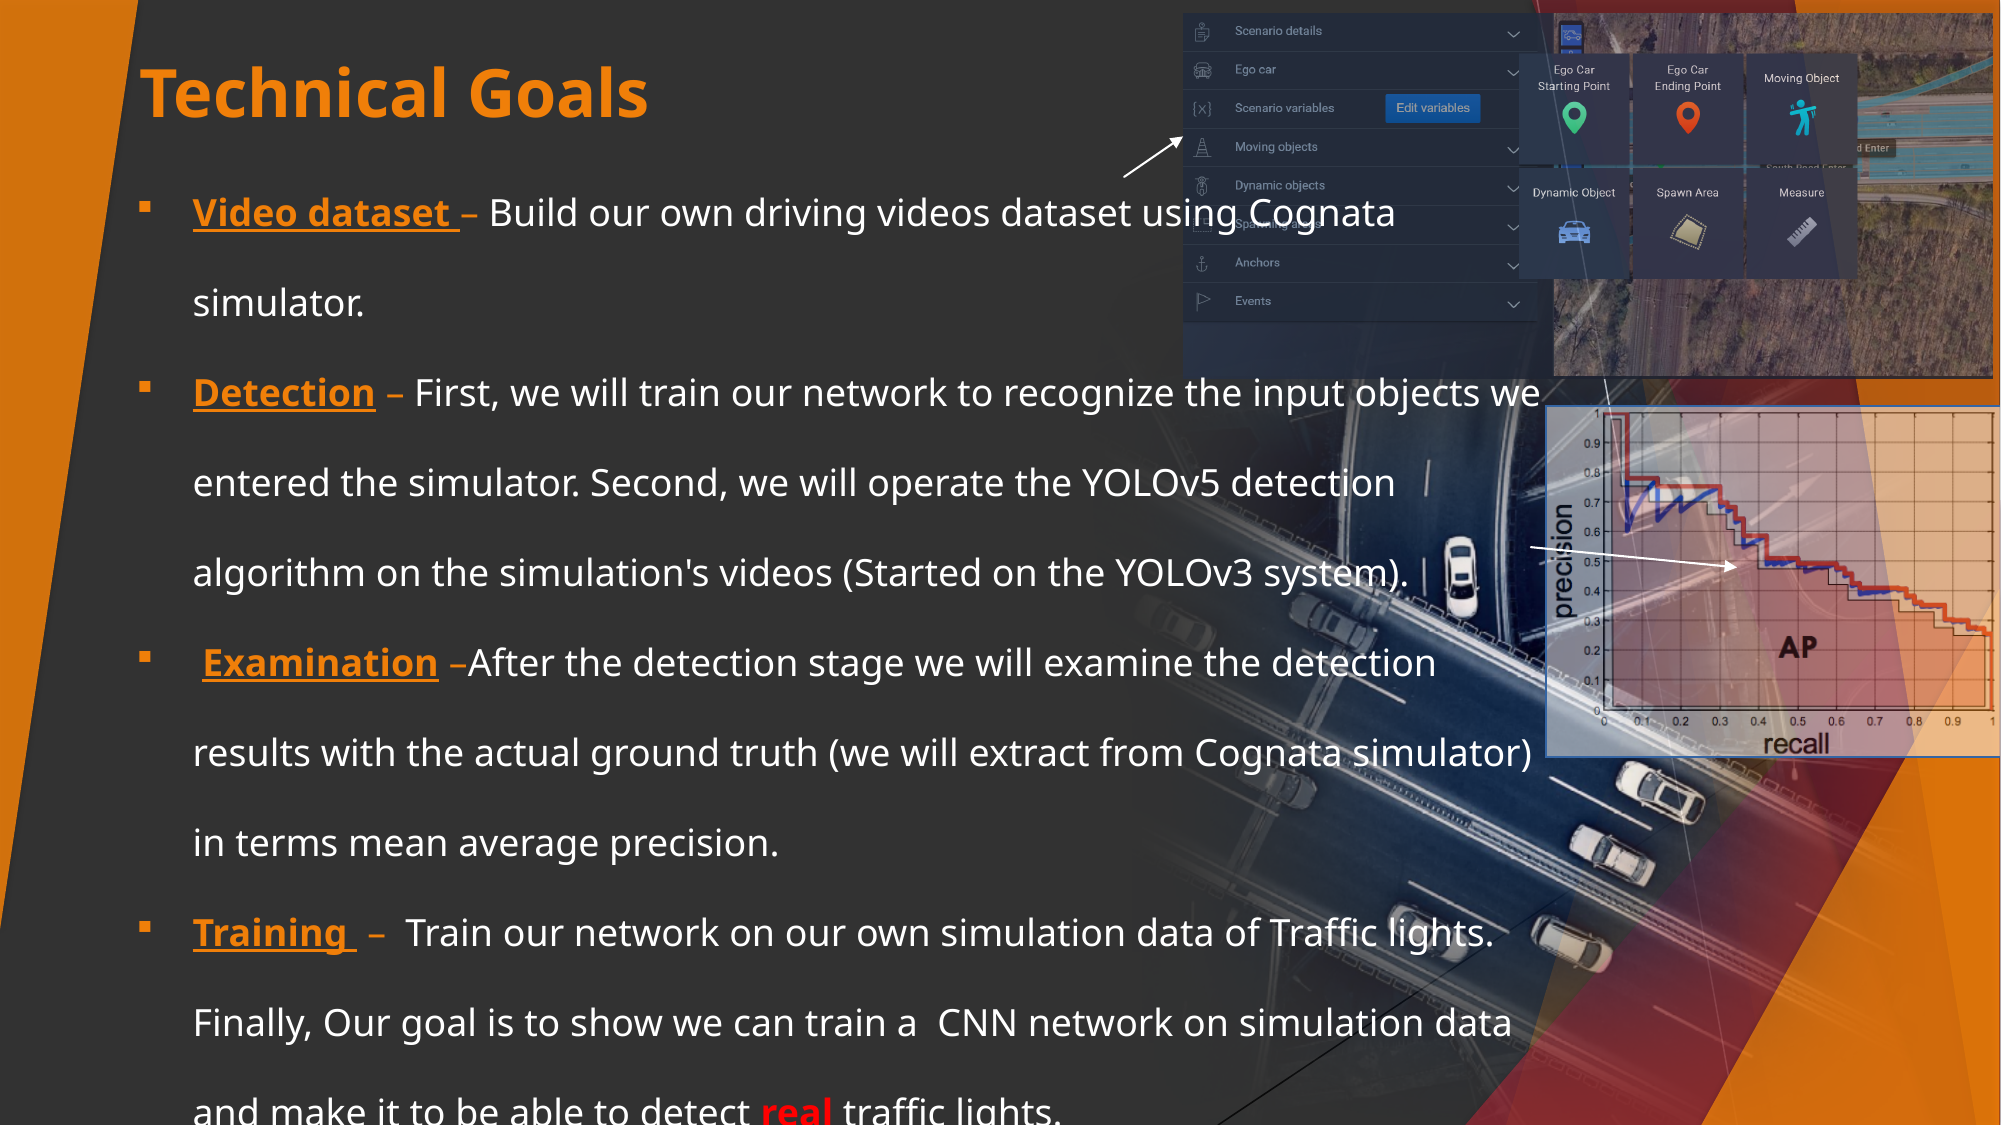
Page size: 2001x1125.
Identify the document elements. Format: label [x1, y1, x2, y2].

text_box [1530, 546, 1738, 568]
picture [879, 12, 2000, 1125]
text_box [0, 0, 2000, 1125]
text_box [1123, 135, 1184, 178]
